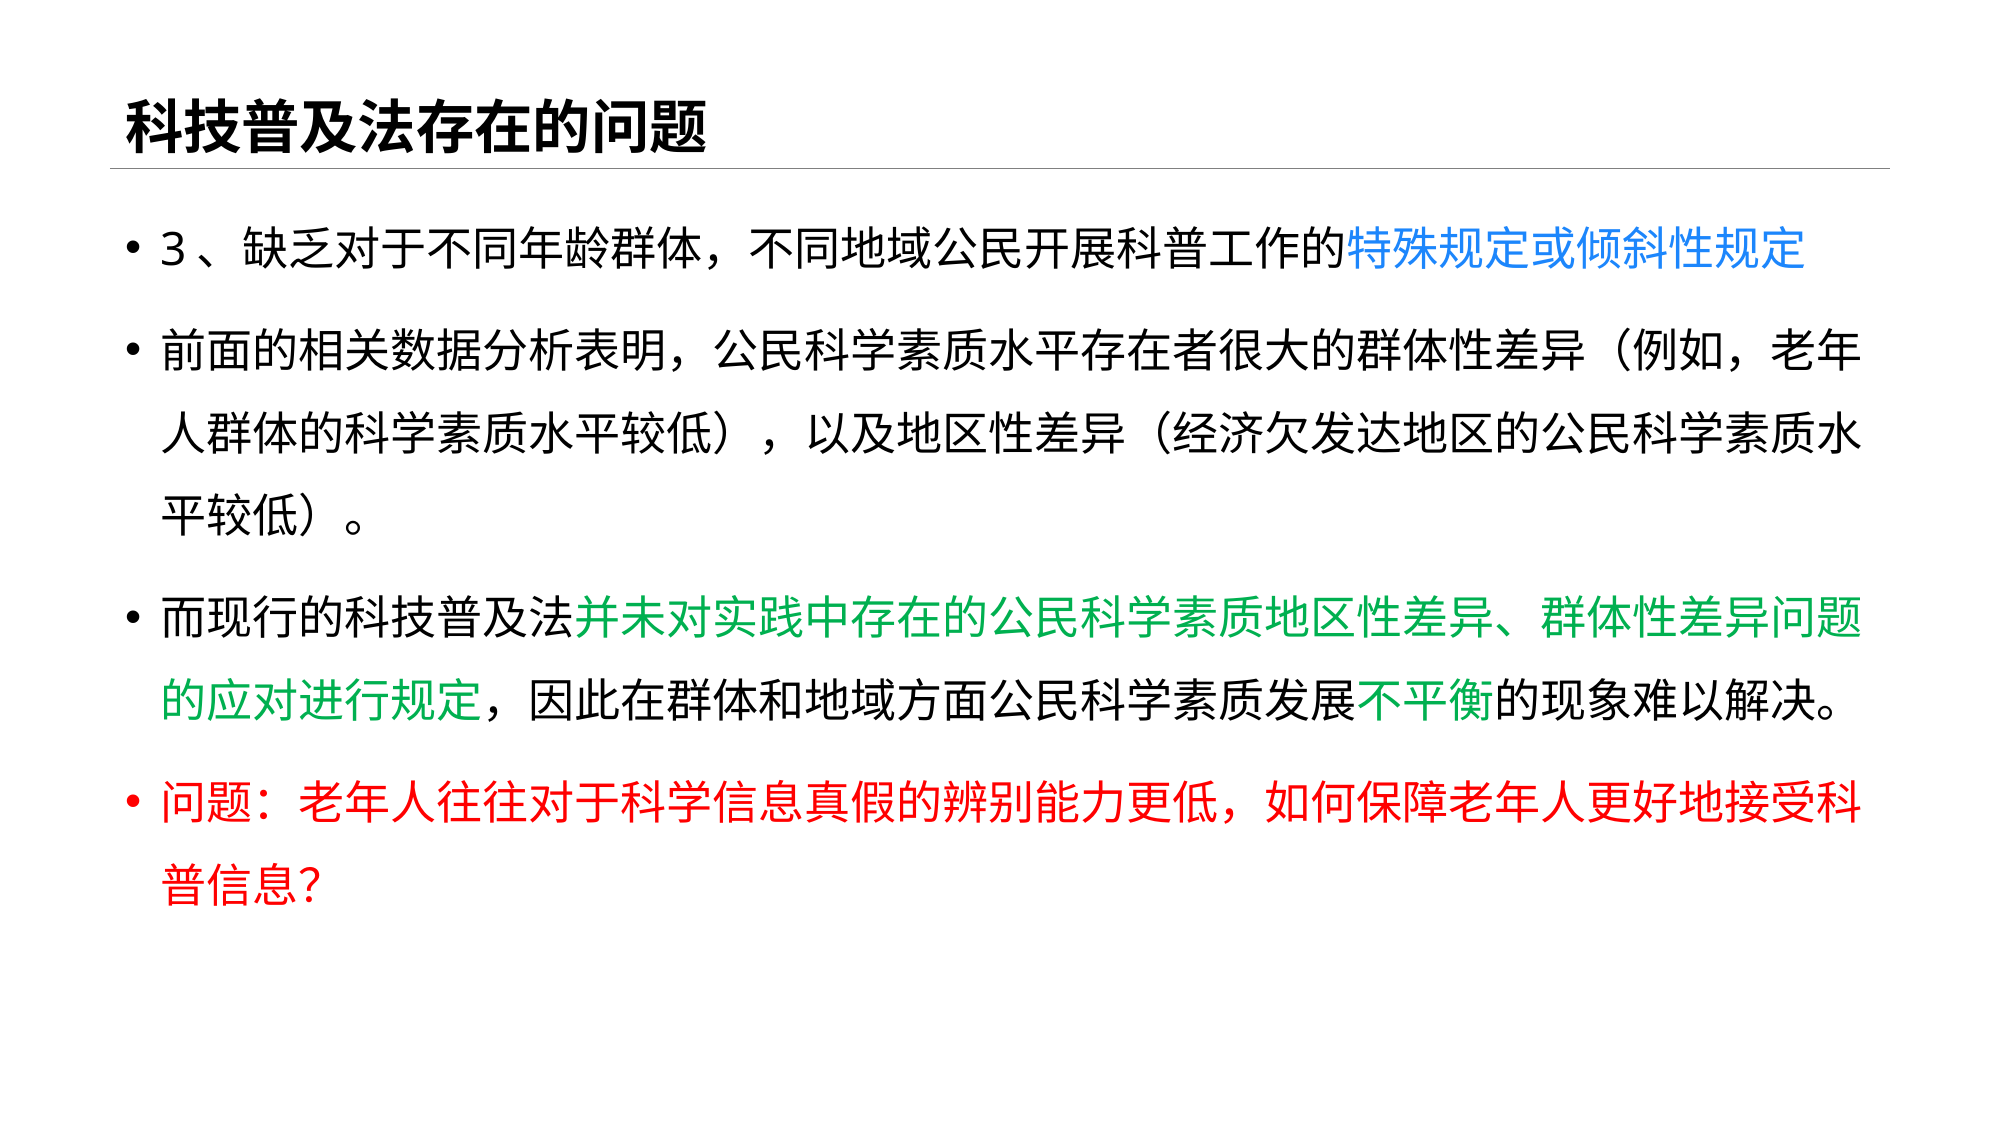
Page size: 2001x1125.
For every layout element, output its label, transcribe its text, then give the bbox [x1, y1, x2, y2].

list 3、缺乏对于不同年龄群体，不同地域公民开展科普工作的特殊规定或倾斜性规定 前面的相关数据分析表明，公民科学素质水平存在者很大的群体性差异（例如，老年人群体的科学素质水平较低），以及地区性差异（经济欠发达地区的公民科学素质水平较低）。 而现行的科技普及法并未对实践中存在的公民科学素质地区性差异、群体性差异问题的应对进行规定，因此在群体和地域方面公民科学素质发展不平衡的现象难以解决。 问题：老年人往往对于科学信息真假的辨别能力更低，如何保障老年人更好地接受科普信息？ [109, 184, 1890, 1008]
title 科技普及法存在的问题 [109, 0, 1890, 169]
